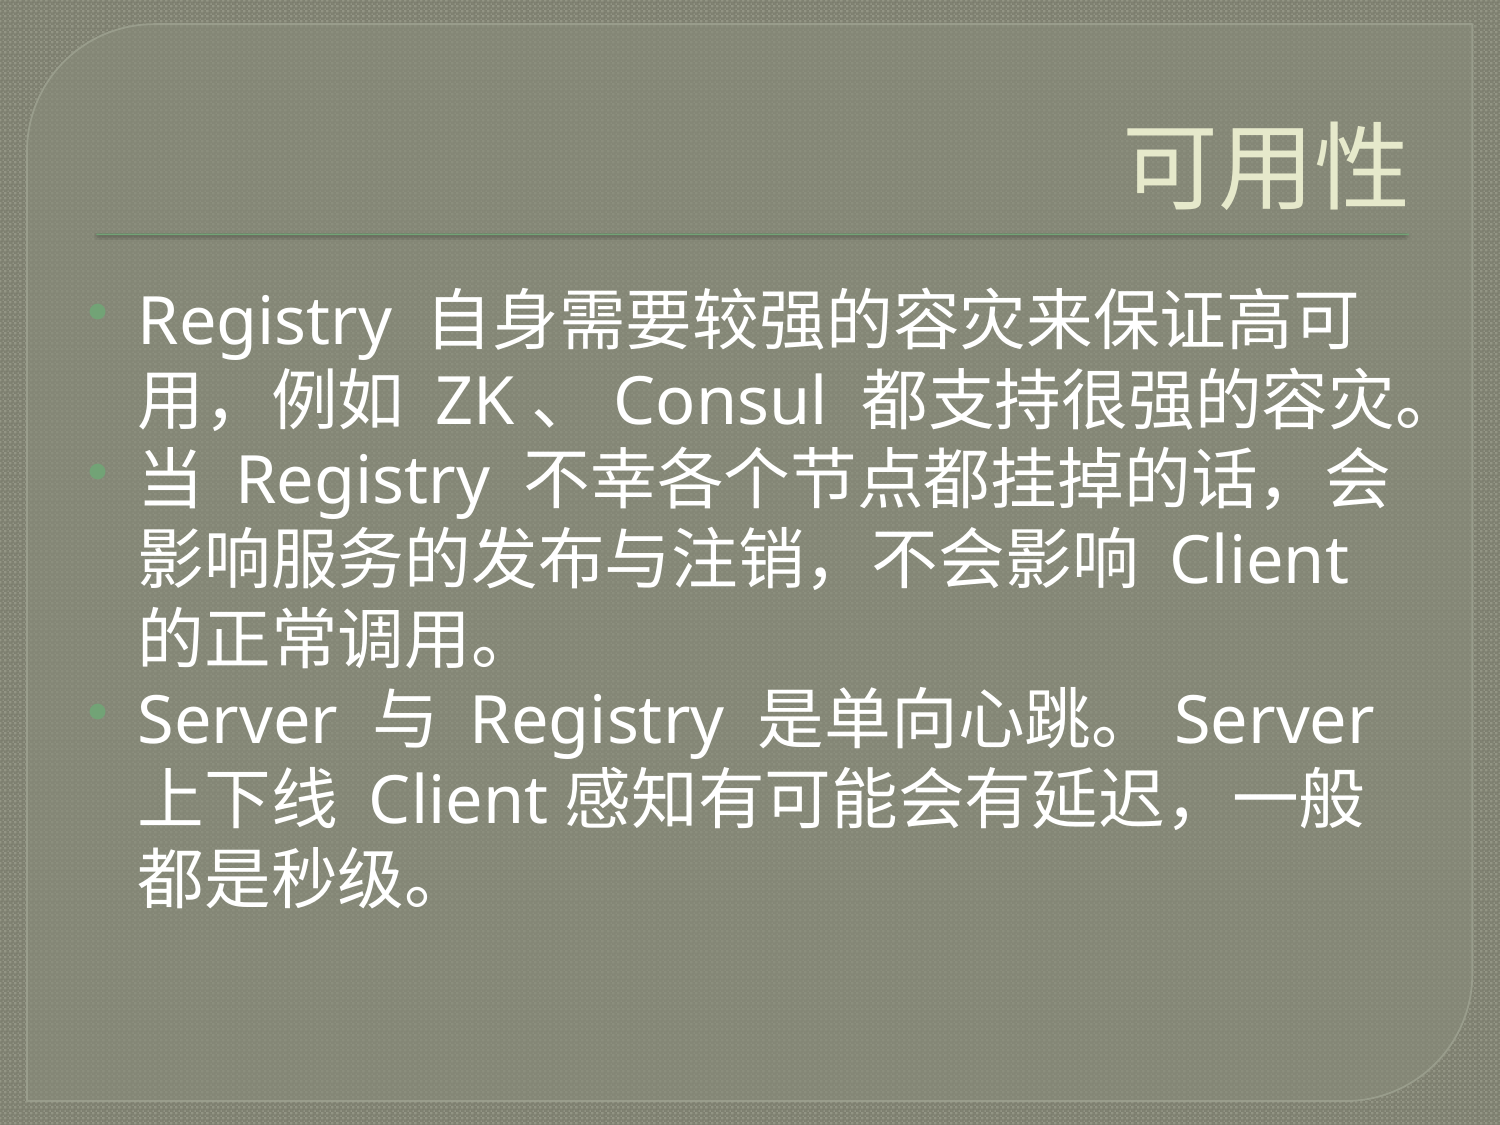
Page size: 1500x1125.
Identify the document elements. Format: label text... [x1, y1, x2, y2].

list Registry 自身需要较强的容灾来保证高可用，例如 ZK、Consul 都支持很强的容灾。 当 Registry 不幸各个节点都挂掉的话，会影响服务的发布与注销，不会影响 Client 的正常调用。 Server 与 Registry 是单向心跳。Server 上下线 Client感知有可能会有延迟，一般都是秒级。 [75, 270, 1425, 1013]
title 可用性 [75, 41, 1425, 230]
